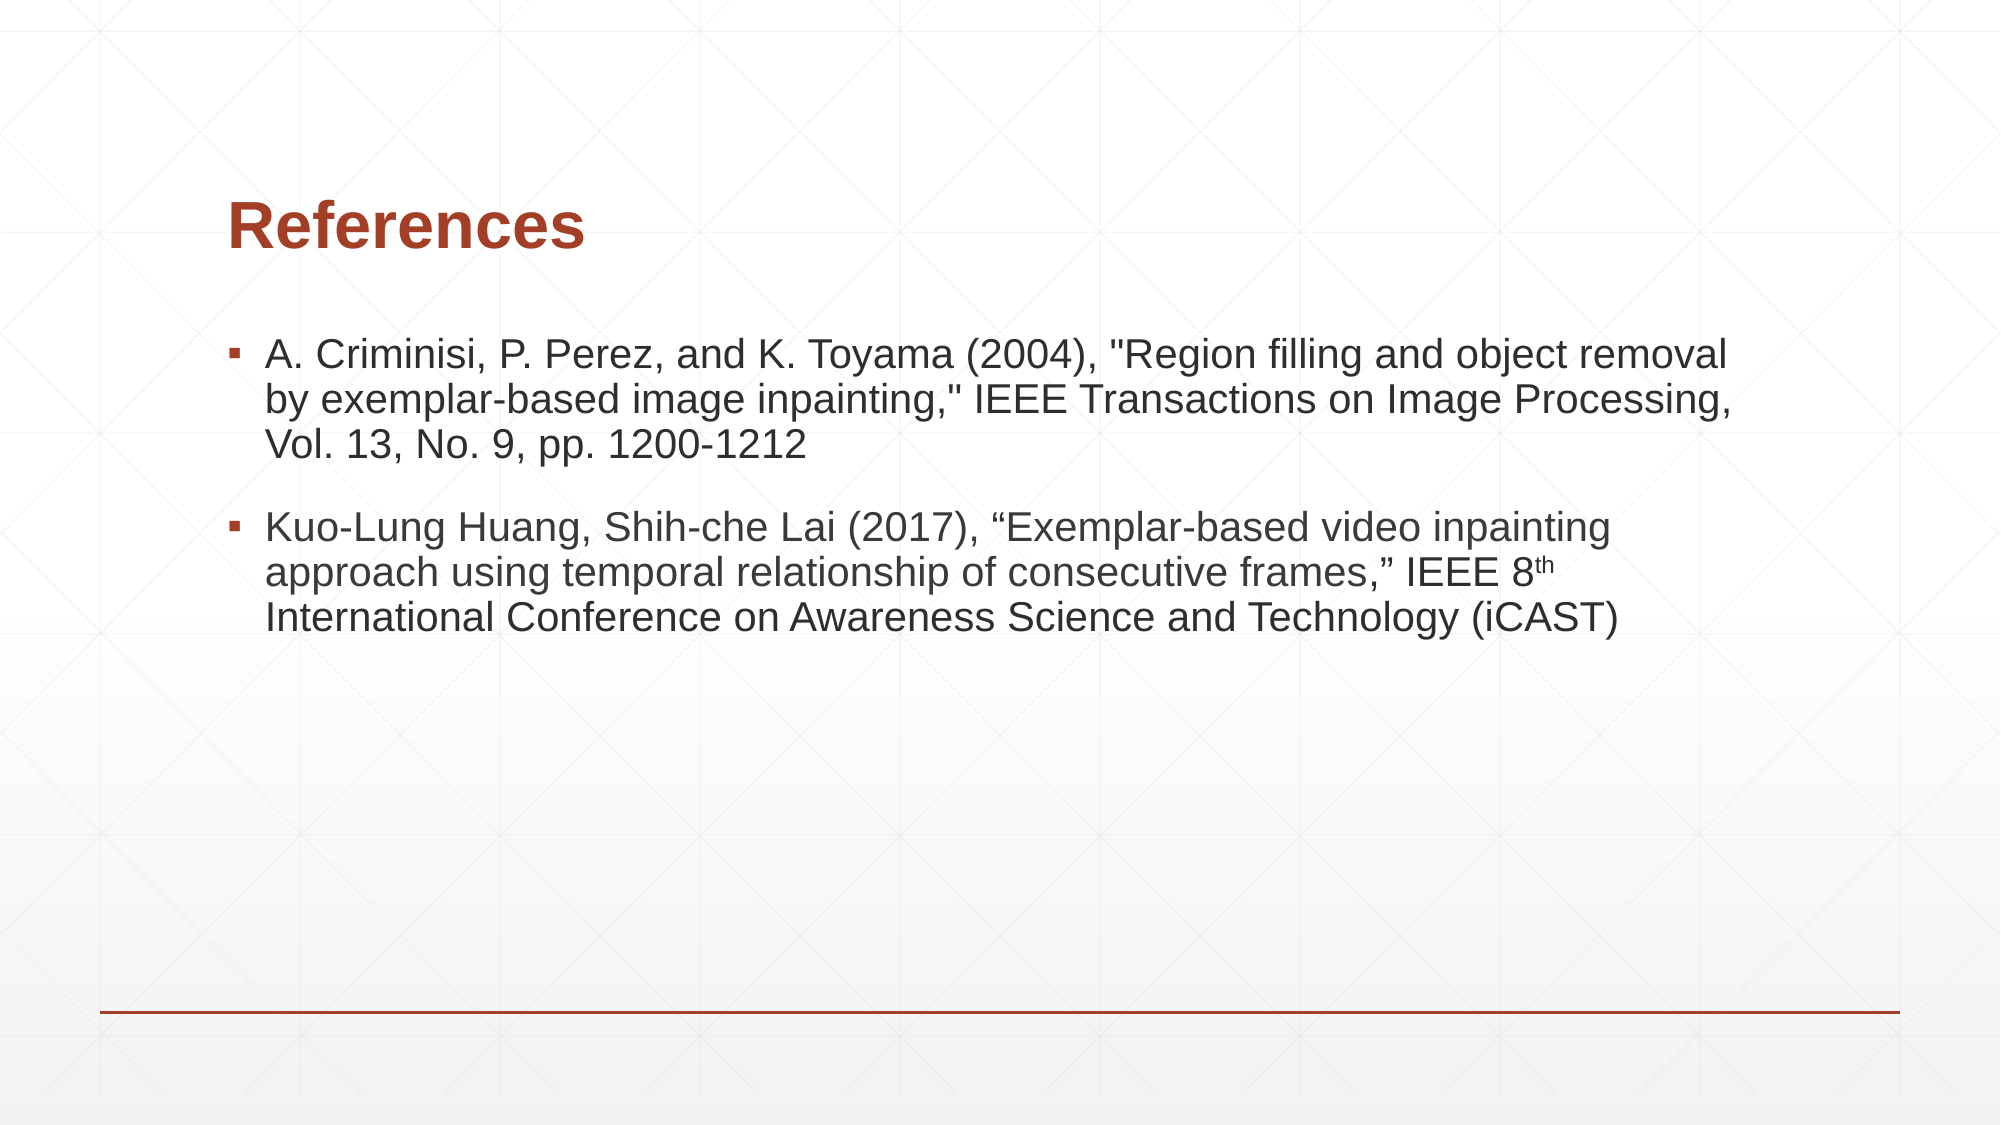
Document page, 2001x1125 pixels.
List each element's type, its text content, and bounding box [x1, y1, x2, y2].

title References [212, 82, 1788, 271]
list A. Criminisi, P. Perez, and K. Toyama (2004), "Region filling and object removal by exemplar-based image inpainting," IEEE Transactions on Image Processing, Vol. 13, No. 9, pp. 1200-1212 Kuo-Lung Huang, Shih-che Lai (2017), “Exemplar-based video inpainting approach using temporal relationship of consecutive frames,” IEEE 8th International Conference on Awareness Science and Technology (iCAST) [212, 324, 1788, 950]
